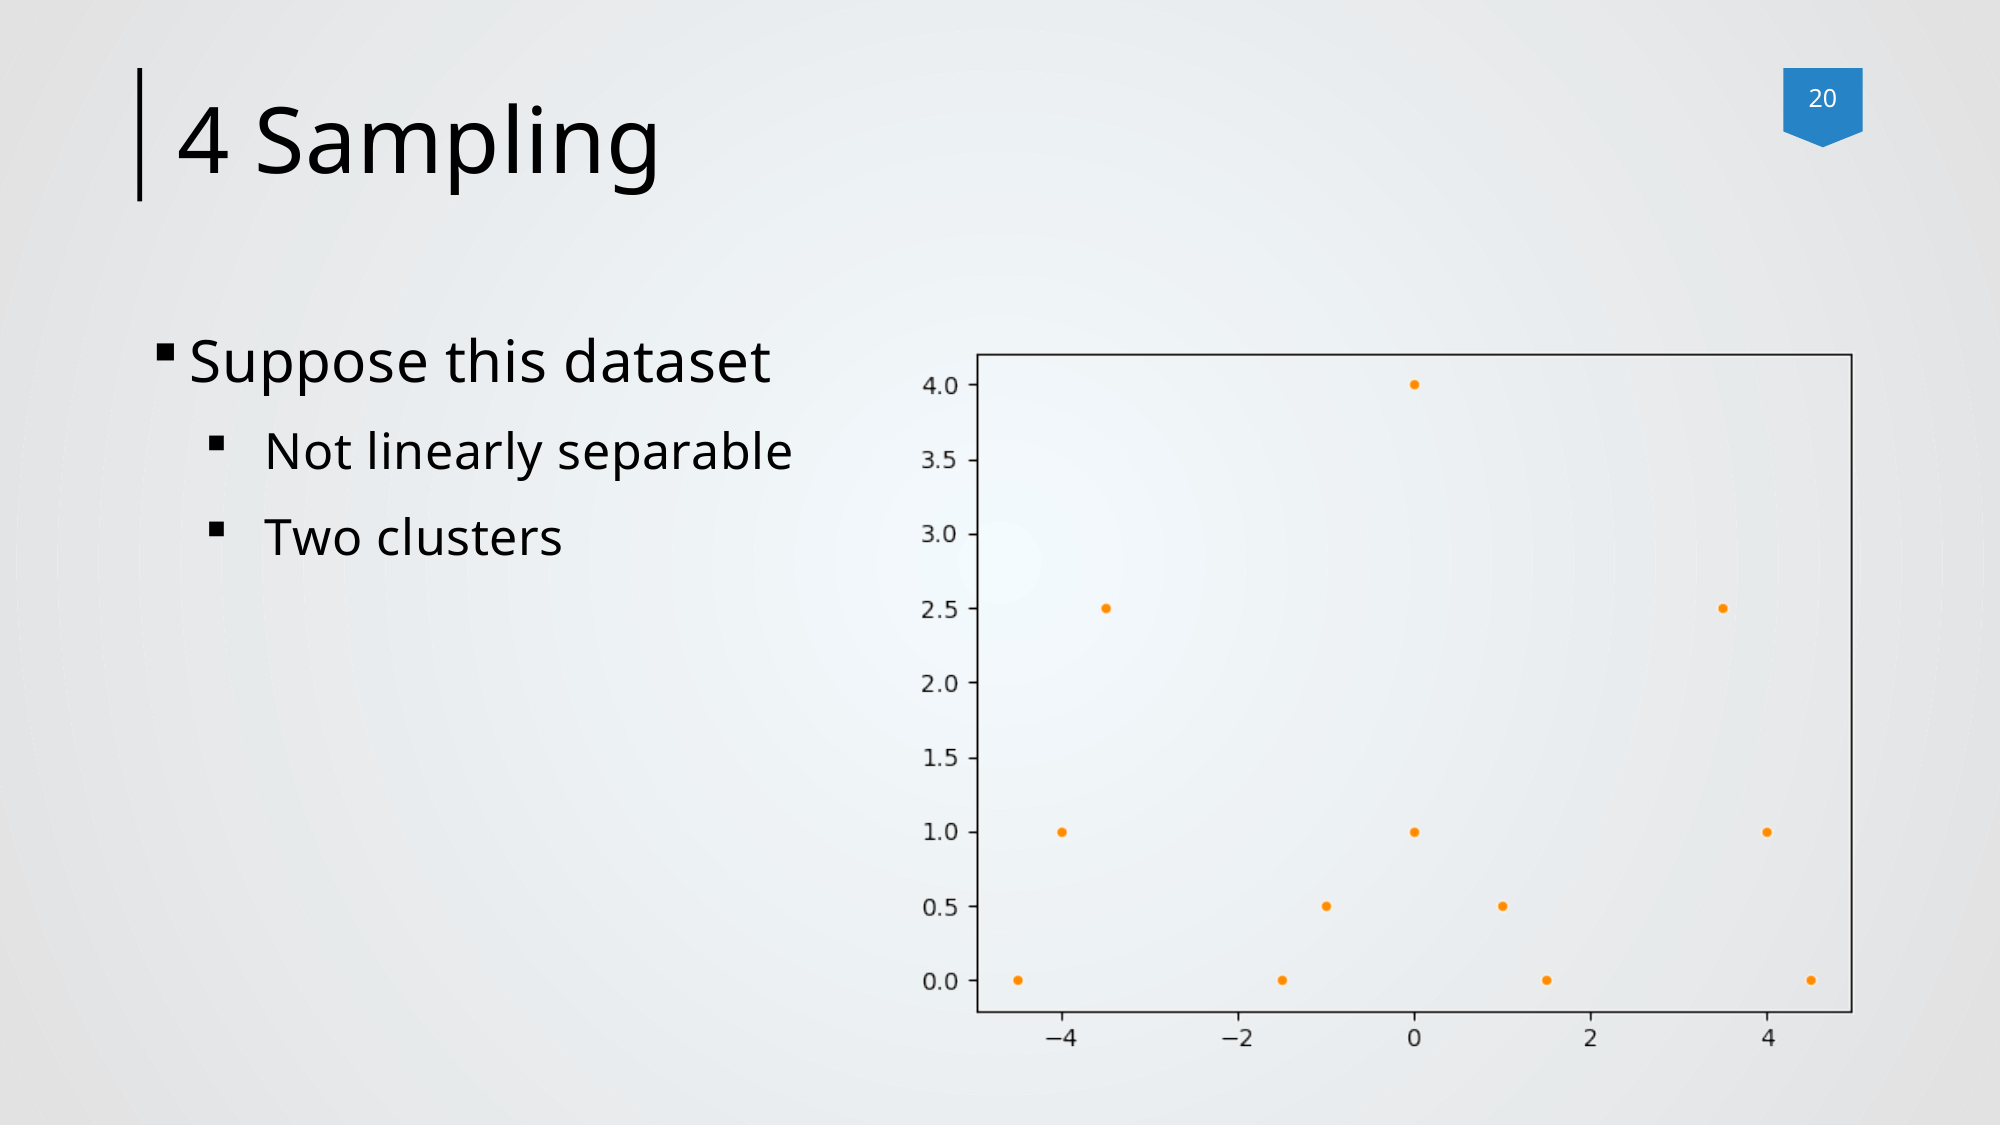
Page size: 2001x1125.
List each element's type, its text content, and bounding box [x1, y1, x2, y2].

title 4 Sampling [162, 68, 1784, 219]
picture [836, 252, 1964, 1105]
list Suppose this dataset Not linearly separable Two clusters [137, 299, 836, 1014]
